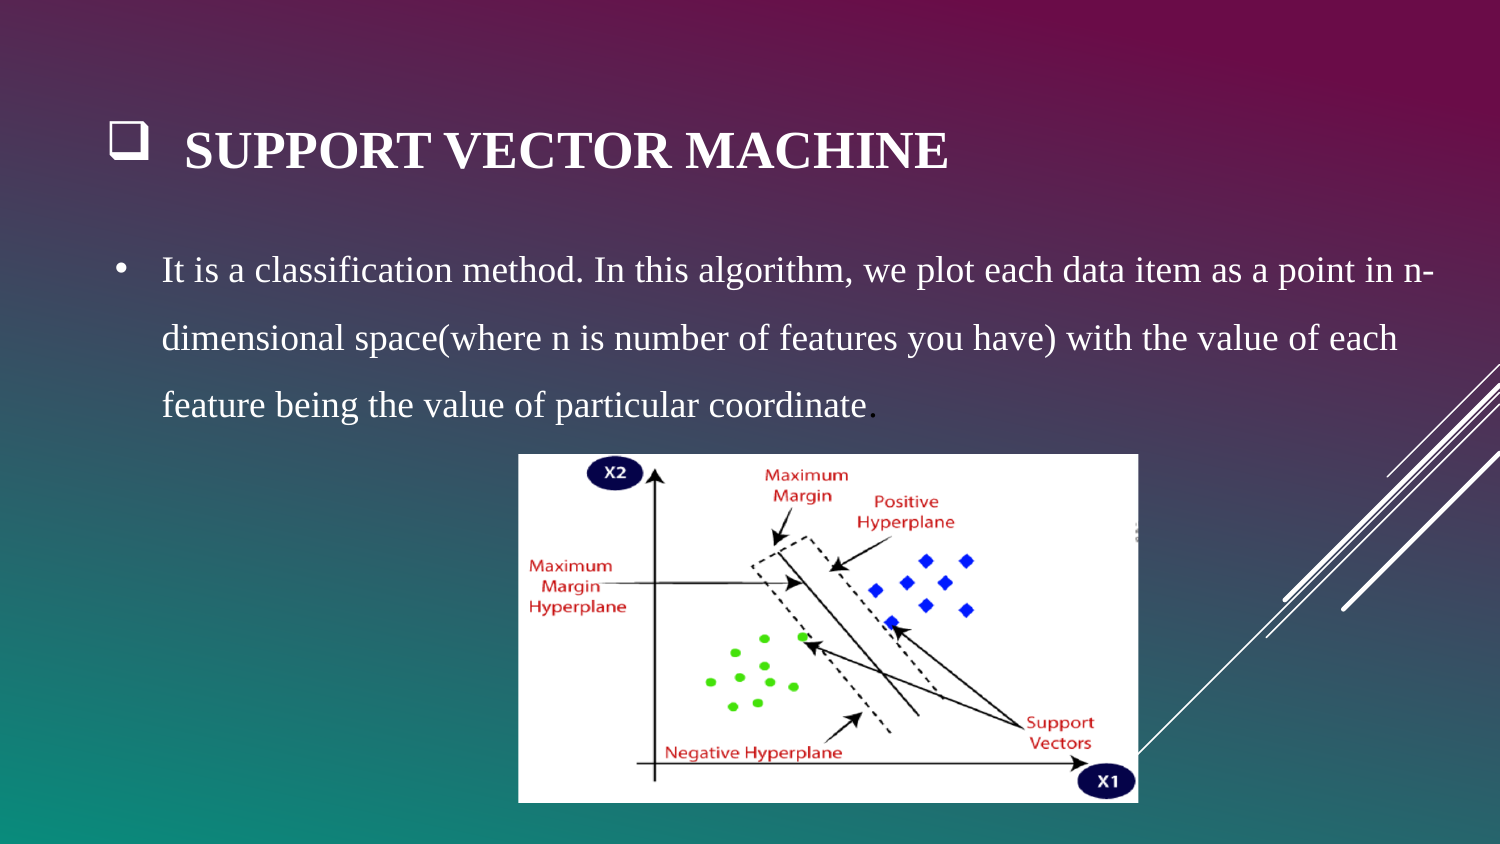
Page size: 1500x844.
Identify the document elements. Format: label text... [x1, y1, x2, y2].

picture [518, 453, 1139, 804]
title SUPPORT VECTOR MACHINE [90, 114, 1410, 188]
text_box It is a classification method. In this algorithm, we plot each data item as a point in n-dimensional space(where n is number of features you have) with the value of each feature being the value of particular coordinate. [99, 215, 1464, 433]
